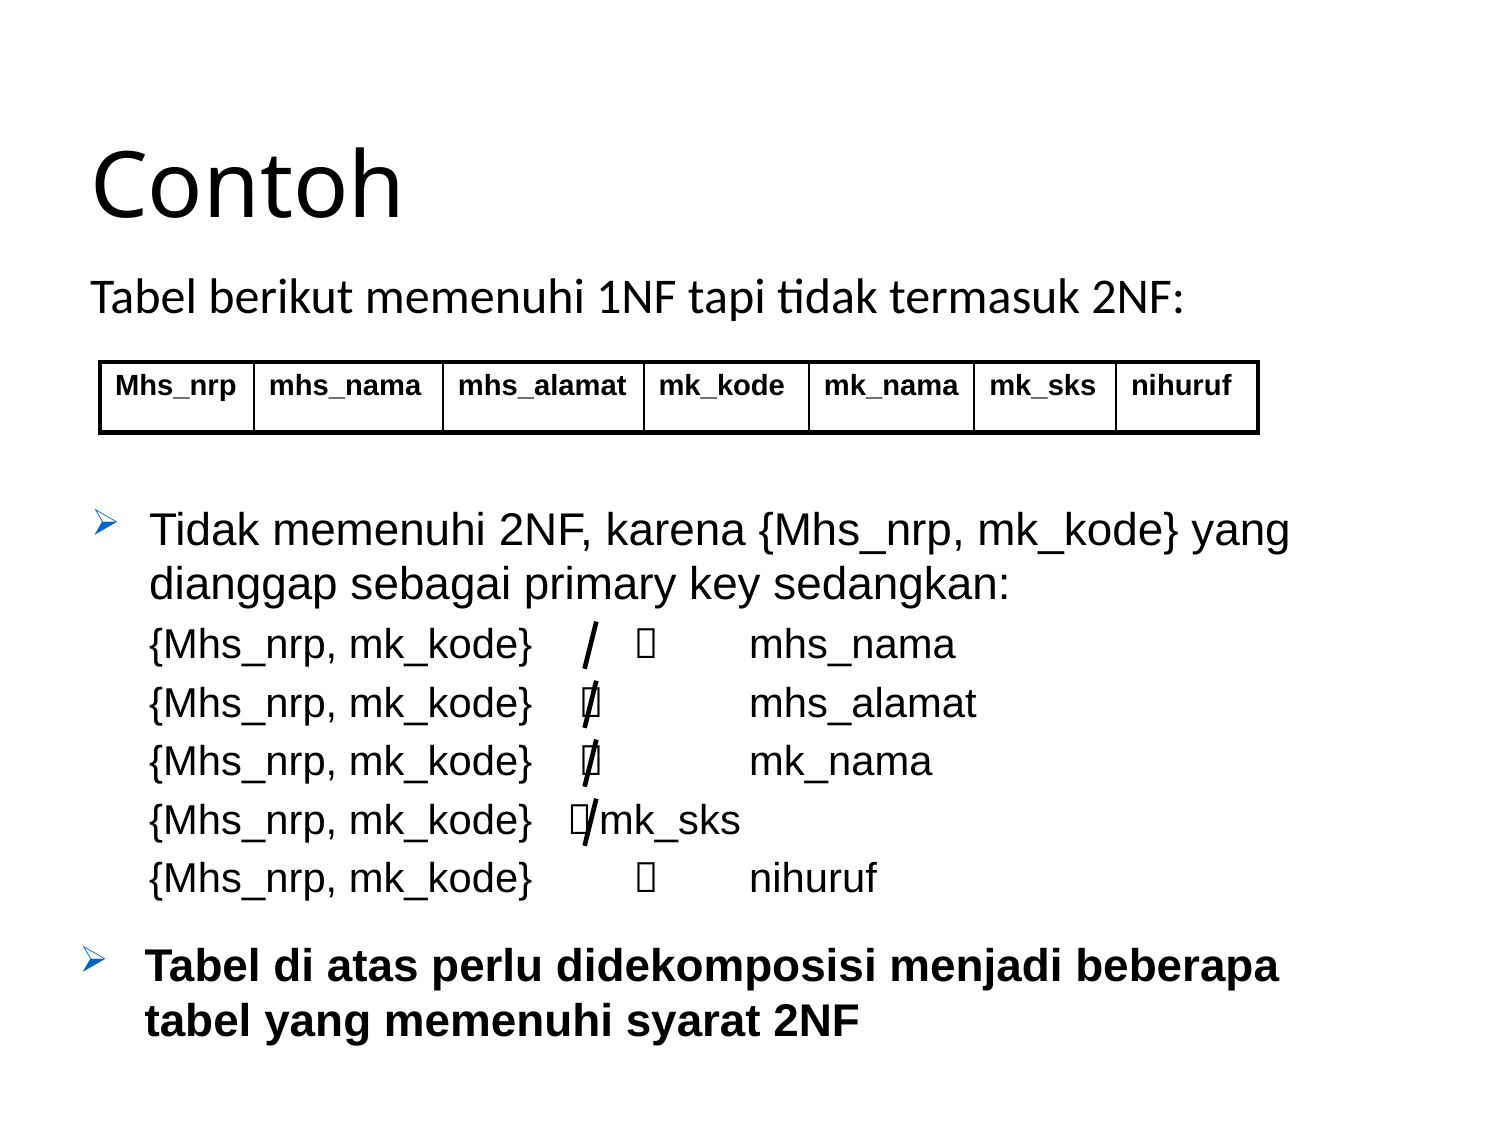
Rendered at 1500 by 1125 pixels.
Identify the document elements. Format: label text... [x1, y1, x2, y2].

table_header mk_sks [975, 364, 1115, 430]
table_header mk_kode [645, 364, 808, 430]
table_header Mhs_nrp [102, 364, 253, 430]
text_box Tabel di atas perlu didekomposisi menjadi beberapa tabel yang memenuhi syarat 2NF [64, 928, 1365, 1059]
list Tabel berikut memenuhi 1NF tapi tidak termasuk 2NF: [75, 262, 1317, 350]
table_header mhs_nama [255, 364, 442, 430]
table_header mhs_alamat [444, 364, 643, 430]
table_header mk_nama [810, 364, 973, 430]
text_box Tidak memenuhi 2NF, karena {Mhs_nrp, mk_kode} yang dianggap sebagai primary key sedangkan: {Mhs_nrp, mk_kode}  mhs_nama {Mhs_nrp, mk_kode}  mhs_alamat {Mhs_nrp, mk_kode}  mk_nama {Mhs_nrp, mk_kode}  mk_sks {Mhs_nrp, mk_kode}  nihuruf [76, 491, 1319, 917]
title Contoh [75, 75, 1425, 300]
table_header nihuruf [1117, 364, 1256, 430]
